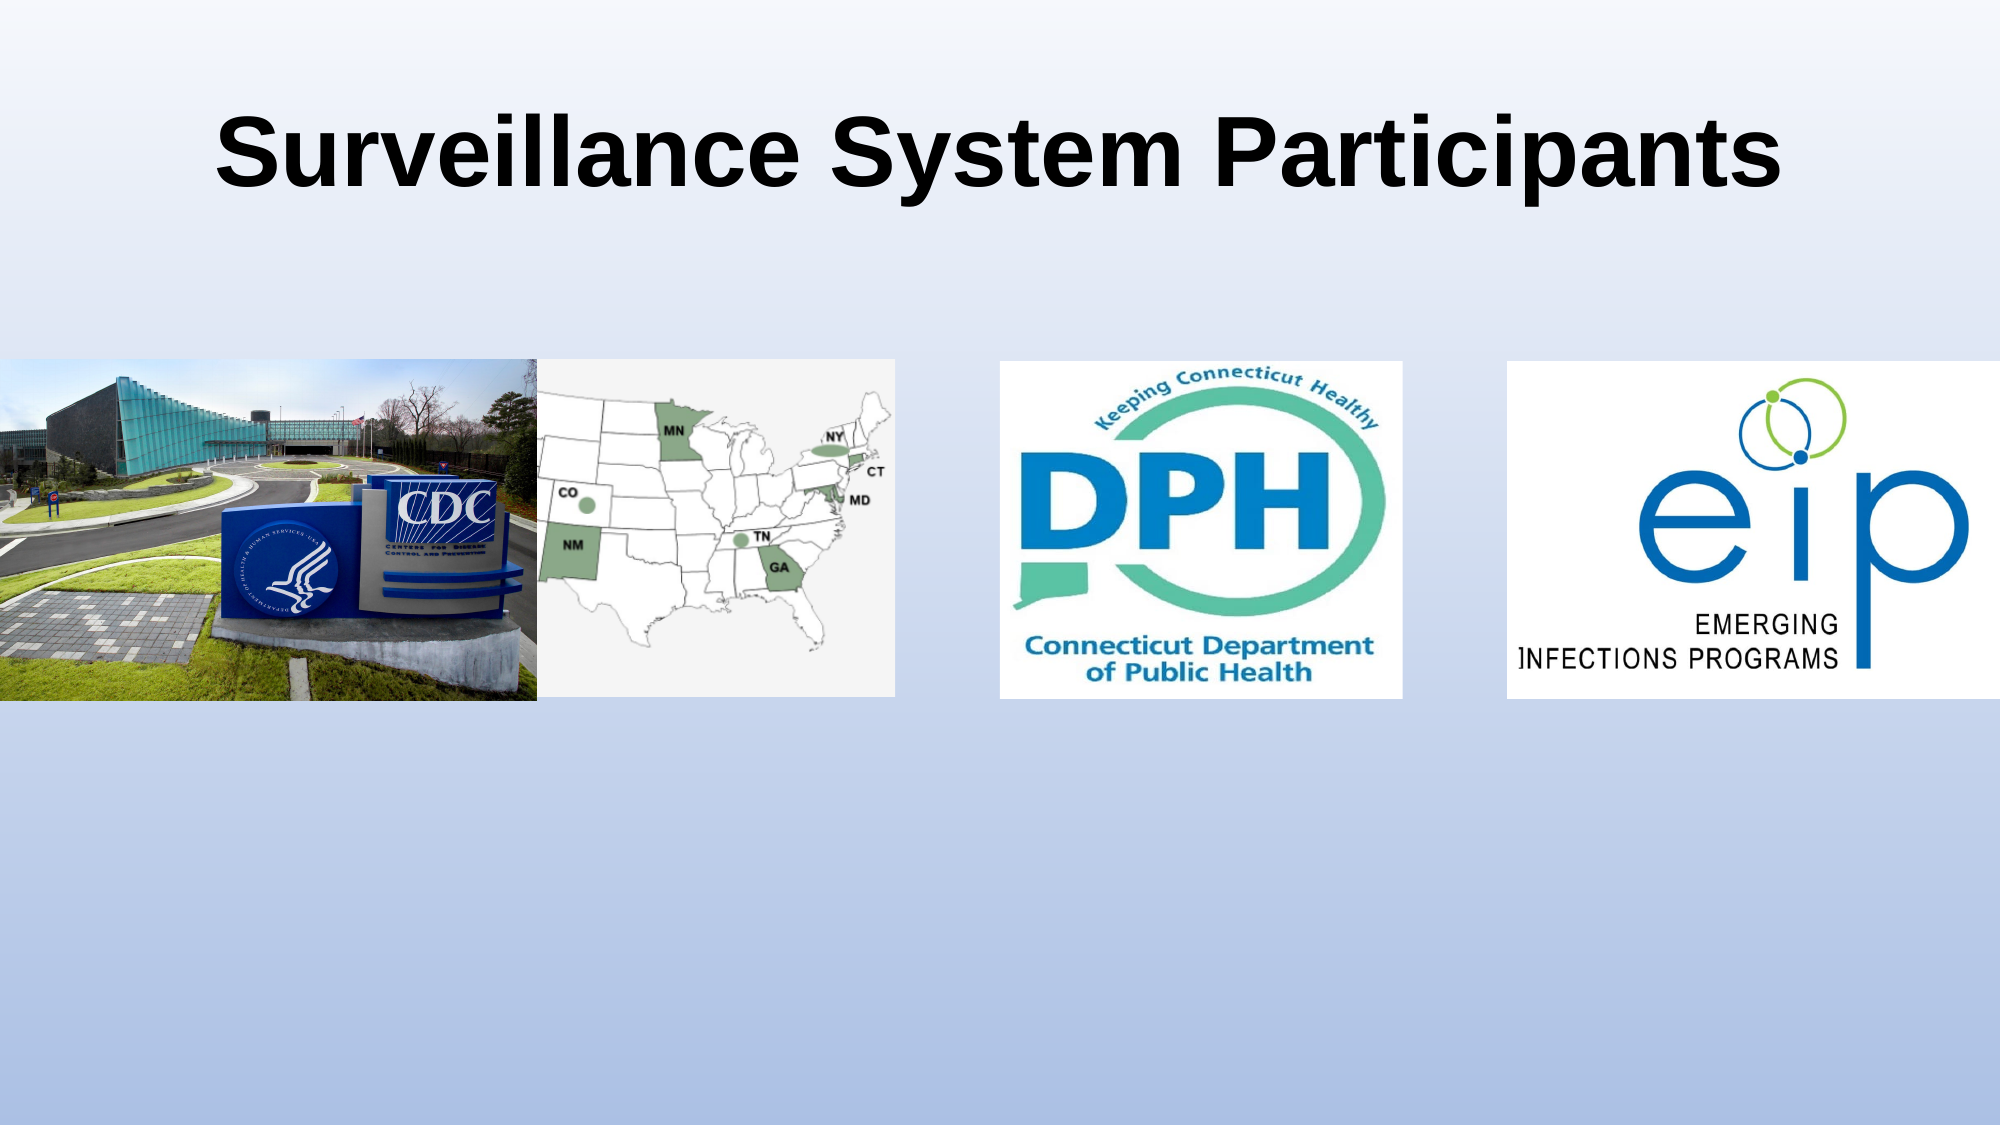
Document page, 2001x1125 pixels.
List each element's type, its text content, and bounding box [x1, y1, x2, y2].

picture [999, 361, 1403, 699]
text_box Surveillance System Participants [146, 79, 1854, 214]
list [537, 359, 896, 697]
picture [1507, 361, 2000, 699]
picture [0, 359, 537, 701]
